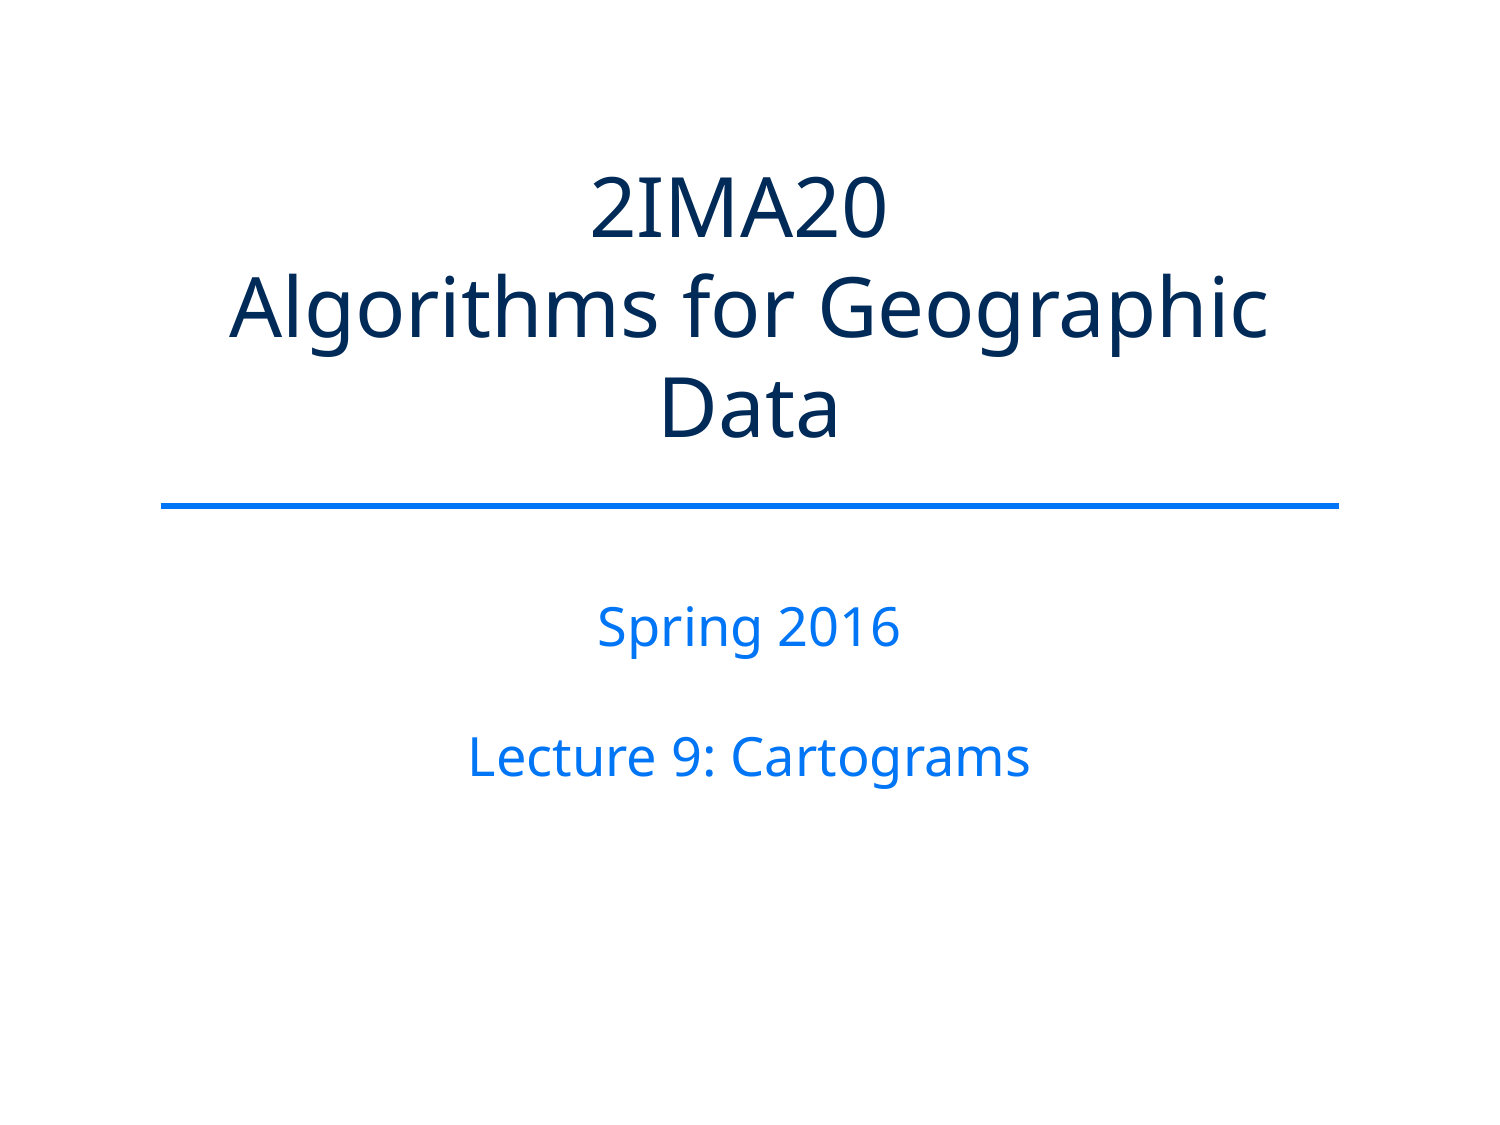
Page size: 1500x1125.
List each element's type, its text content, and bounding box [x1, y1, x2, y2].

subtitle Spring 2016 Lecture 9: Cartograms [224, 584, 1276, 948]
title 2IMA20 Algorithms for Geographic Data [112, 112, 1388, 462]
